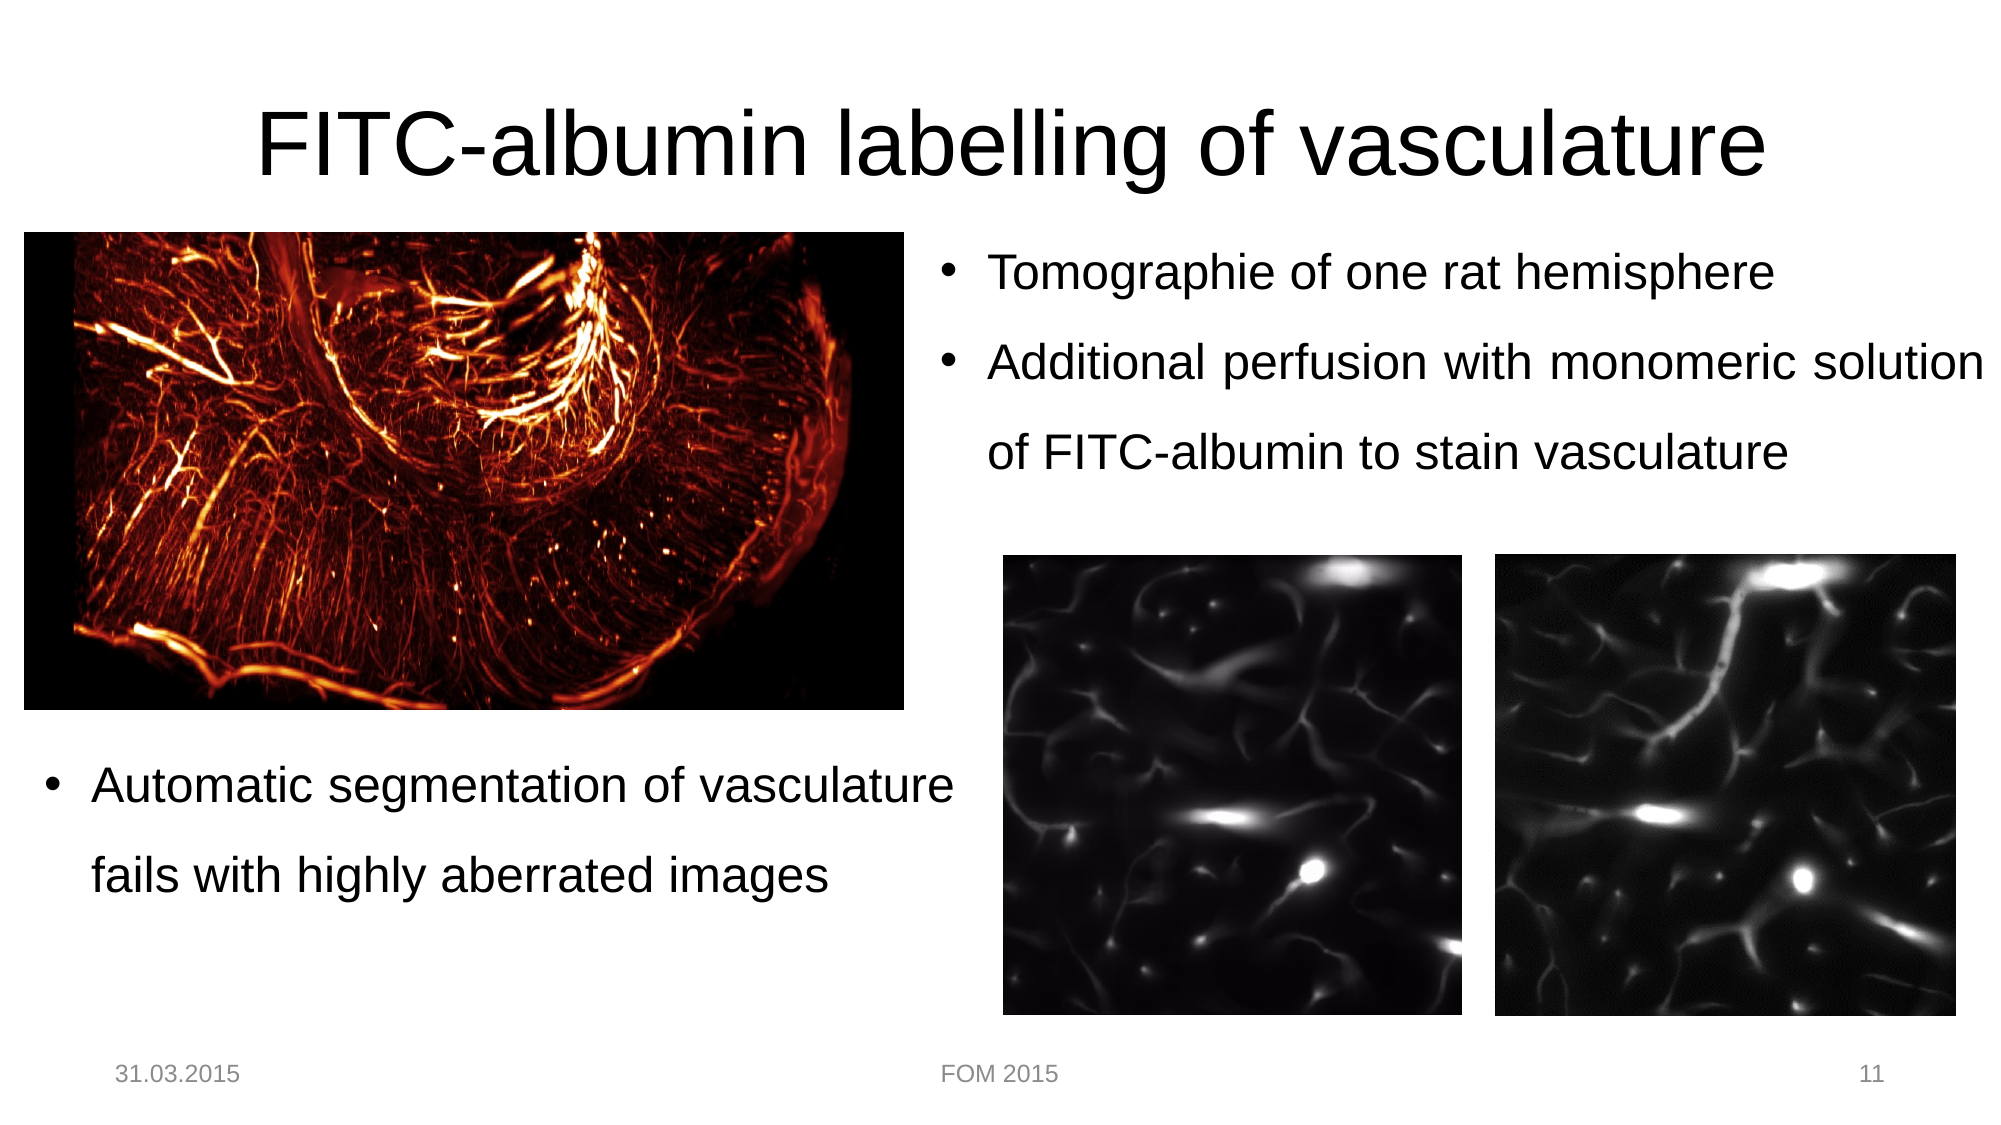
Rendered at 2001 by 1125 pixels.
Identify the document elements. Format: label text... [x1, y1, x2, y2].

footer FOM 2015 [683, 1042, 1317, 1103]
title FITC-albumin labelling of vasculature [99, 45, 1900, 233]
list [23, 232, 904, 710]
text_box Automatic segmentation of vasculature fails with highly aberrated images [29, 715, 971, 911]
picture [1494, 554, 1956, 1016]
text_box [1002, 554, 1463, 1016]
slide_number 11 [1433, 1042, 1900, 1103]
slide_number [99, 1042, 567, 1103]
text_box Tomographie of one rat hemisphere Additional perfusion with monomeric solution of FITC-albumin to stain vasculature [925, 202, 2000, 487]
